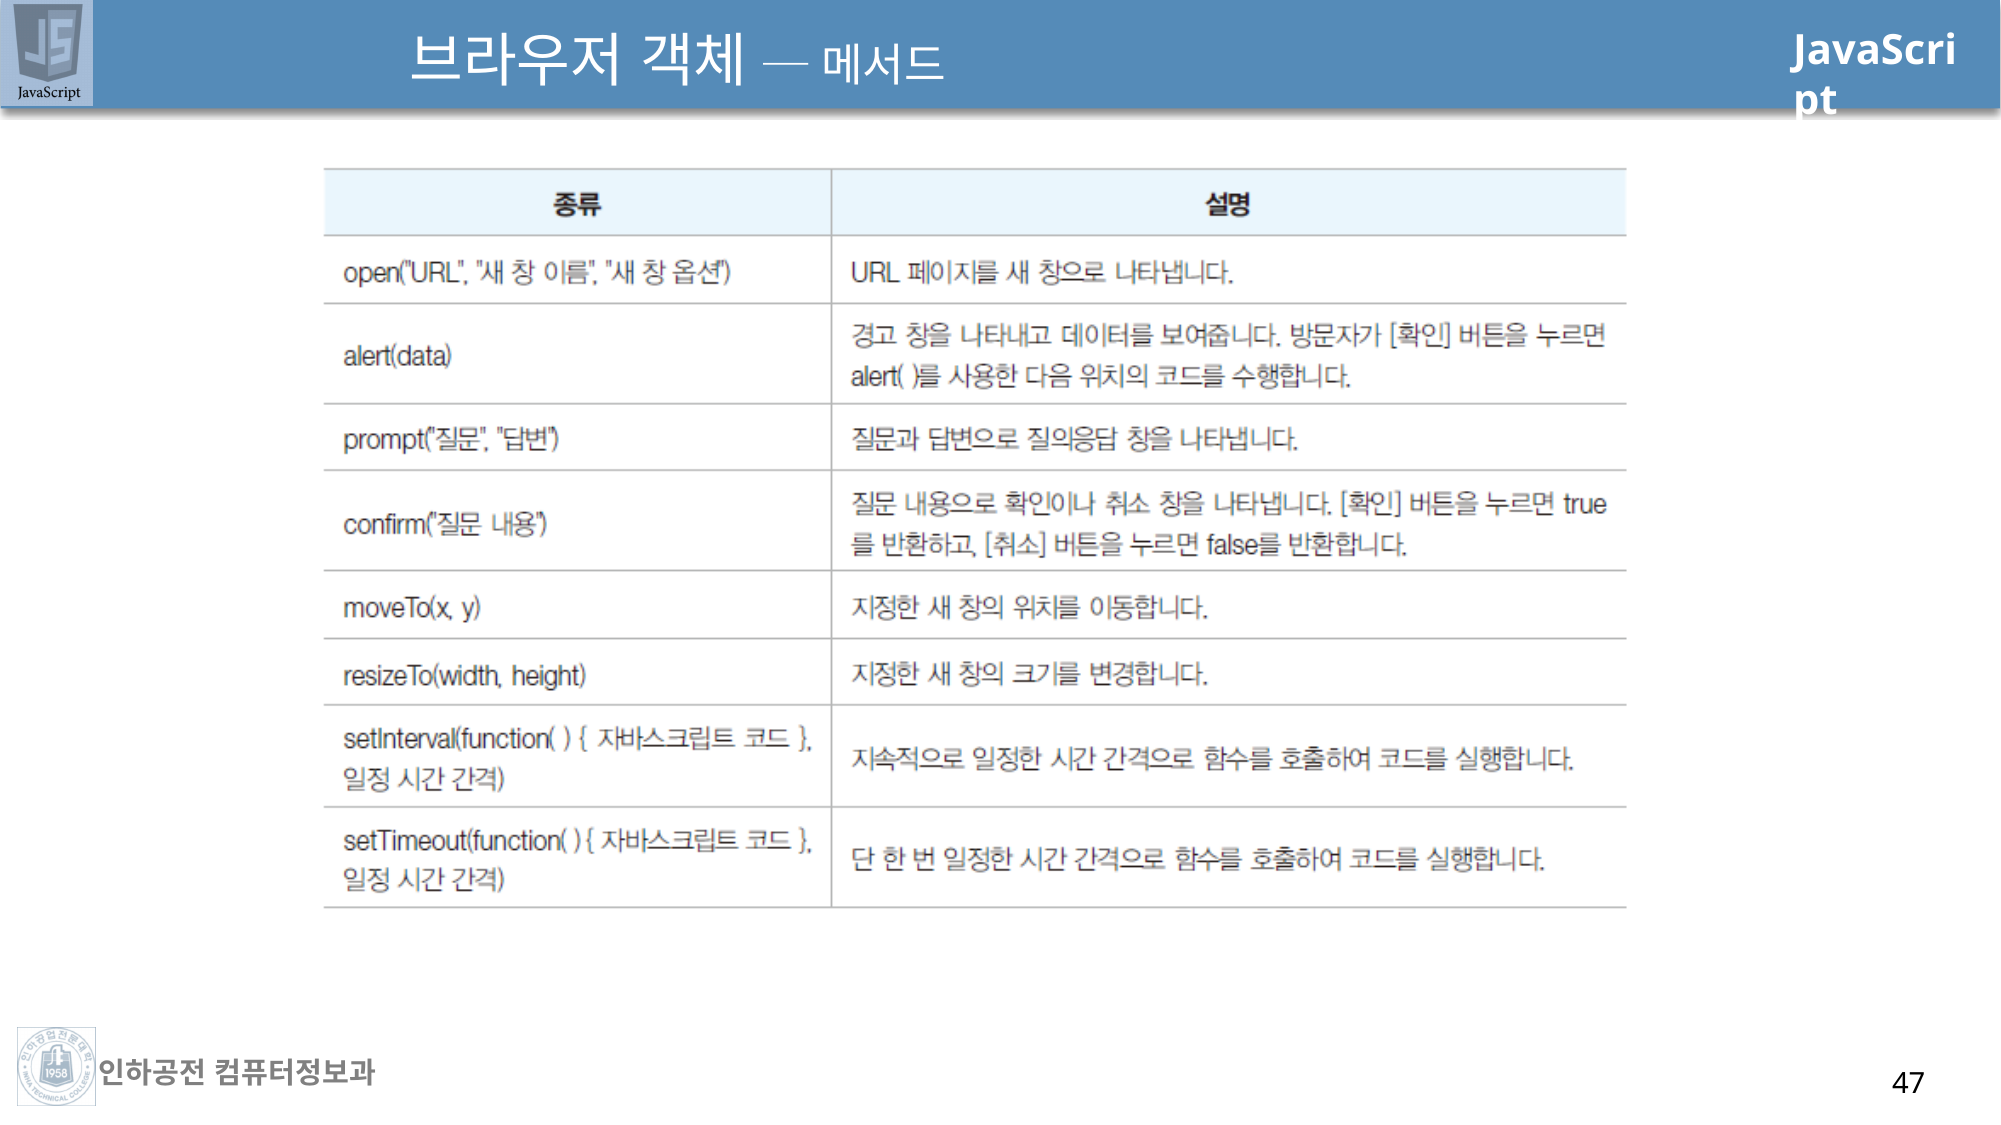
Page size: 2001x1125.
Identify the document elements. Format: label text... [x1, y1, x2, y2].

text_box 브라우저 객체 ─ 메서드 [395, 16, 1853, 101]
picture [314, 160, 1632, 918]
